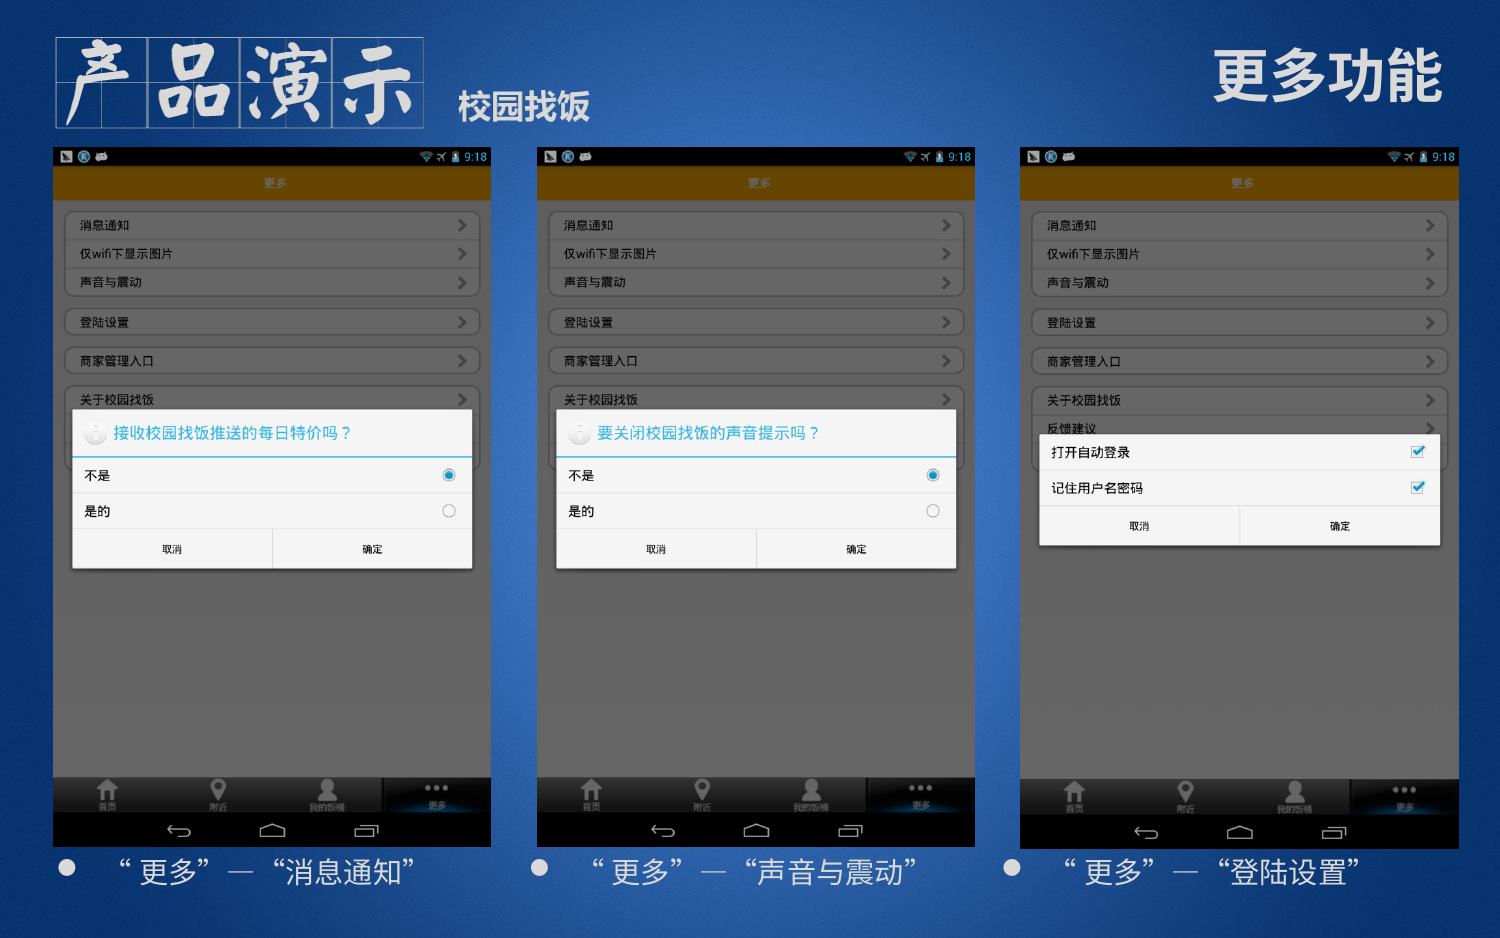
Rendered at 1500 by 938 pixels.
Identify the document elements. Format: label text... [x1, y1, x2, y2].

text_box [41, 206, 508, 898]
picture [0, 0, 1500, 938]
text_box 更多功能 [1175, 31, 1459, 117]
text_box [985, 147, 1459, 898]
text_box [513, 147, 984, 898]
